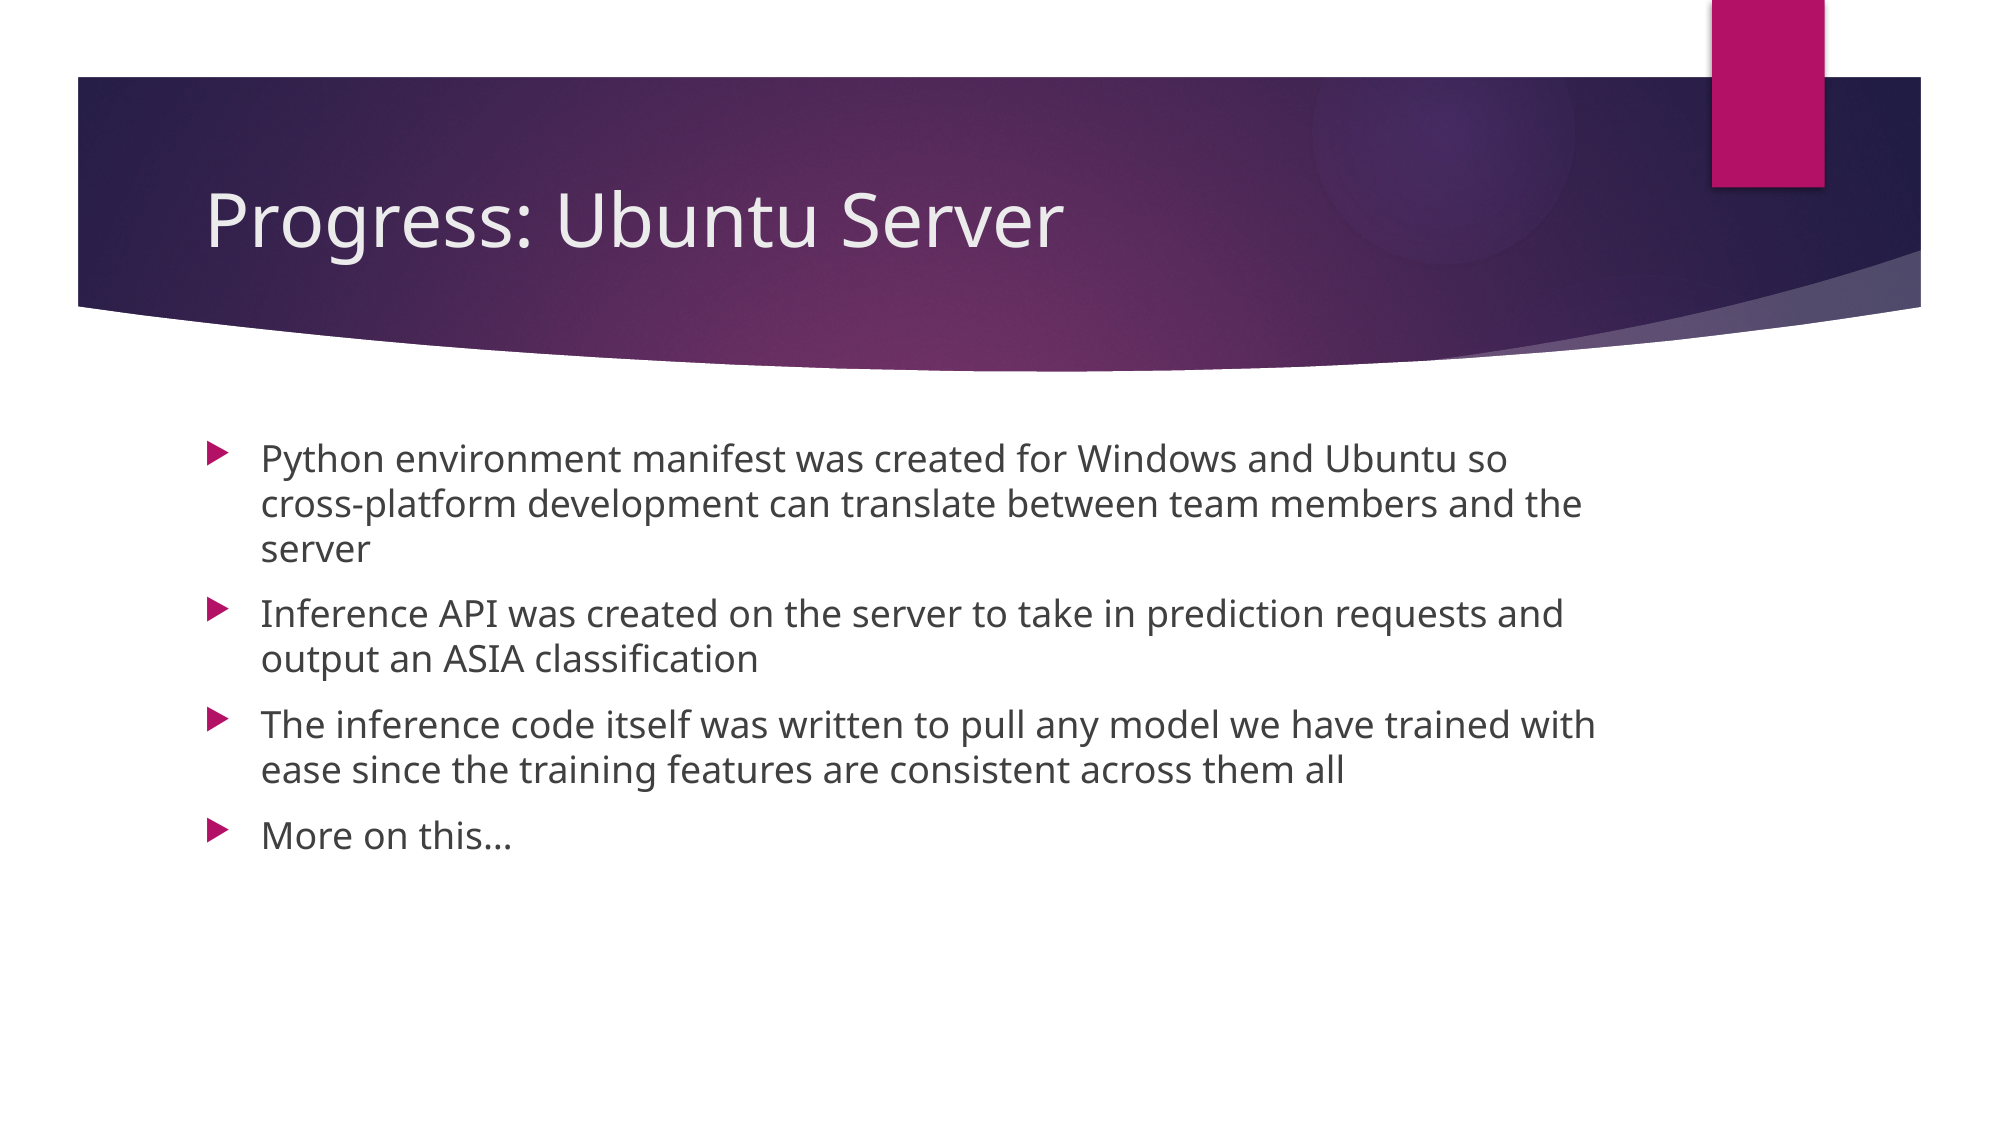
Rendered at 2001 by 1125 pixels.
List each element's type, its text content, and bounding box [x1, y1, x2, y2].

title Progress: Ubuntu Server [189, 159, 1627, 276]
list Python environment manifest was created for Windows and Ubuntu so cross-platform development can translate between team members and the server Inference API was created on the server to take in prediction requests and output an ASIA classification The inference code itself was written to pull any model we have trained with ease since the training features are consistent across them all More on this… [189, 427, 1638, 988]
